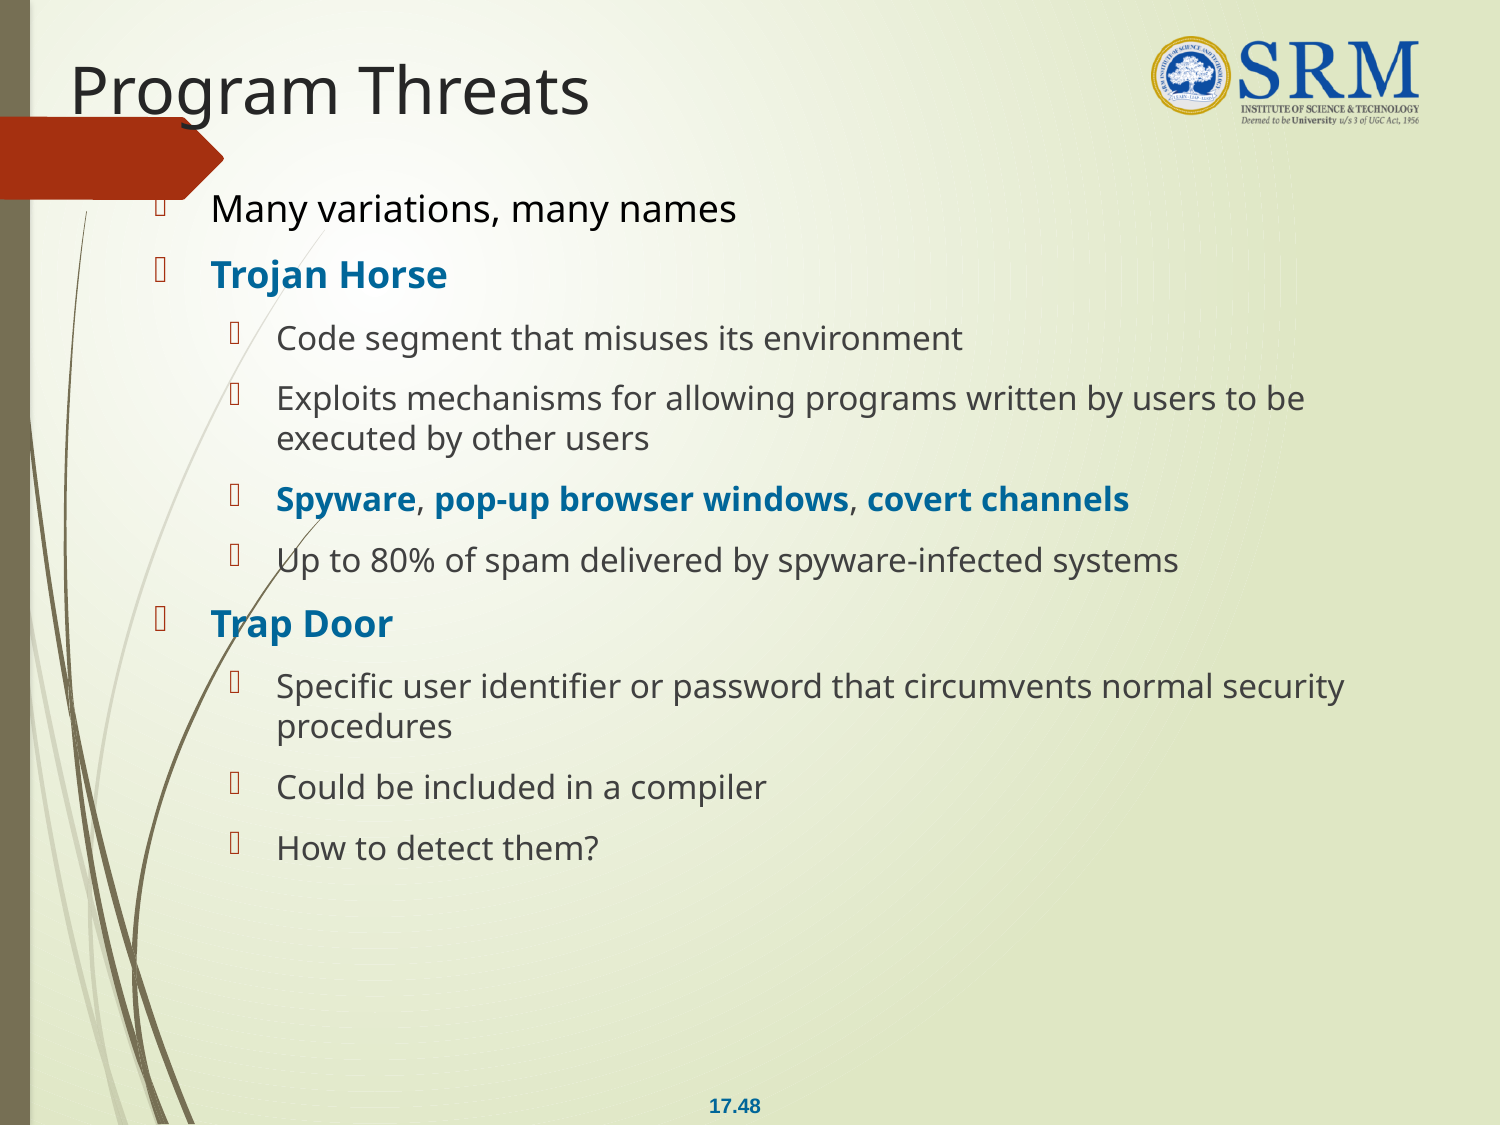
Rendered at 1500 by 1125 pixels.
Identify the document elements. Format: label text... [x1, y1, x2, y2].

picture [1151, 36, 1419, 125]
title Program Threats [54, 40, 1405, 136]
list Many variations, many names Trojan Horse Code segment that misuses its environment Exploits mechanisms for allowing programs written by users to be executed by other users Spyware, pop-up browser windows, covert channels Up to 80% of spam delivered by spyware-infected systems Trap Door Specific user identifier or password that circumvents normal security procedures Could be included in a compiler How to detect them? [139, 177, 1403, 1048]
